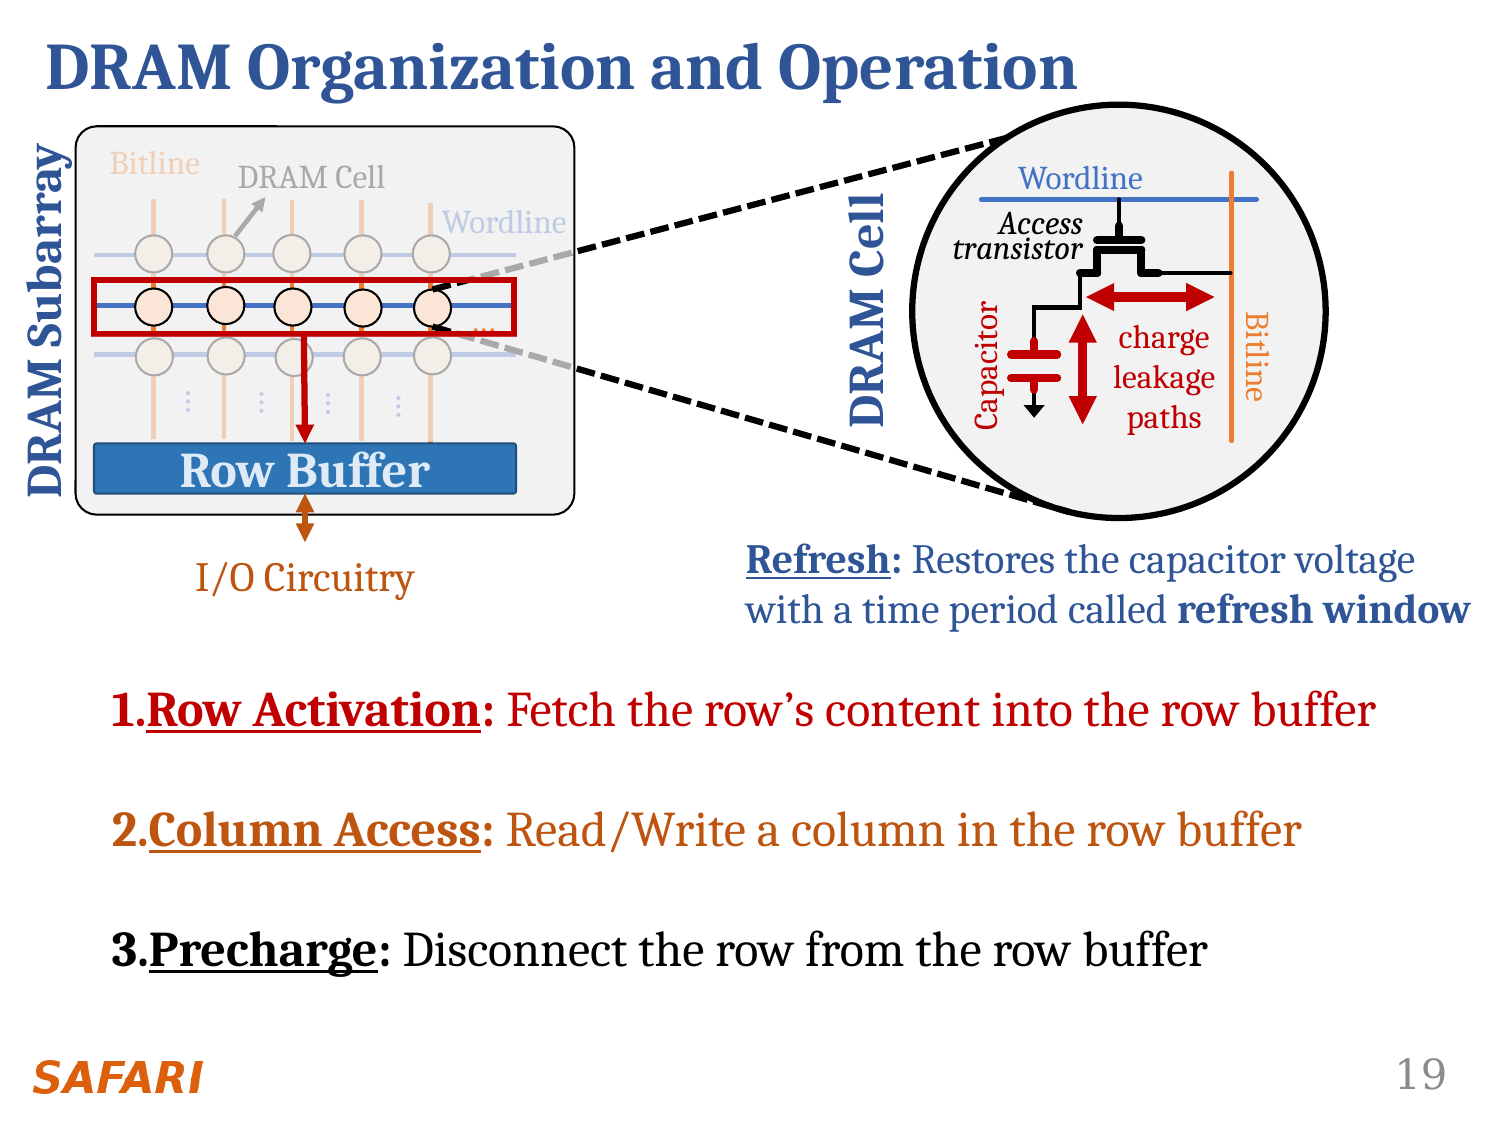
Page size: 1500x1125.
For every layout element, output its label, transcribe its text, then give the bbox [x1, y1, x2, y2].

text_box [74, 125, 432, 516]
text_box Refresh: Restores the capacitor voltage with a time period called refresh window [730, 524, 1487, 640]
title DRAM Organization and Operation [31, 0, 1475, 127]
picture [31, 1051, 209, 1104]
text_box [1082, 297, 1234, 449]
text_box DRAM Subarray [22, 126, 71, 516]
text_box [77, 144, 572, 444]
text_box Row Activation: Fetch the row’s content into the row buffer Column Access: Read/Write a column in the row buffer Precharge: Disconnect the row from the row buffer [96, 669, 1403, 985]
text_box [928, 157, 1279, 467]
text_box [432, 104, 1326, 519]
text_box Row Buffer [92, 444, 432, 493]
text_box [93, 493, 517, 608]
